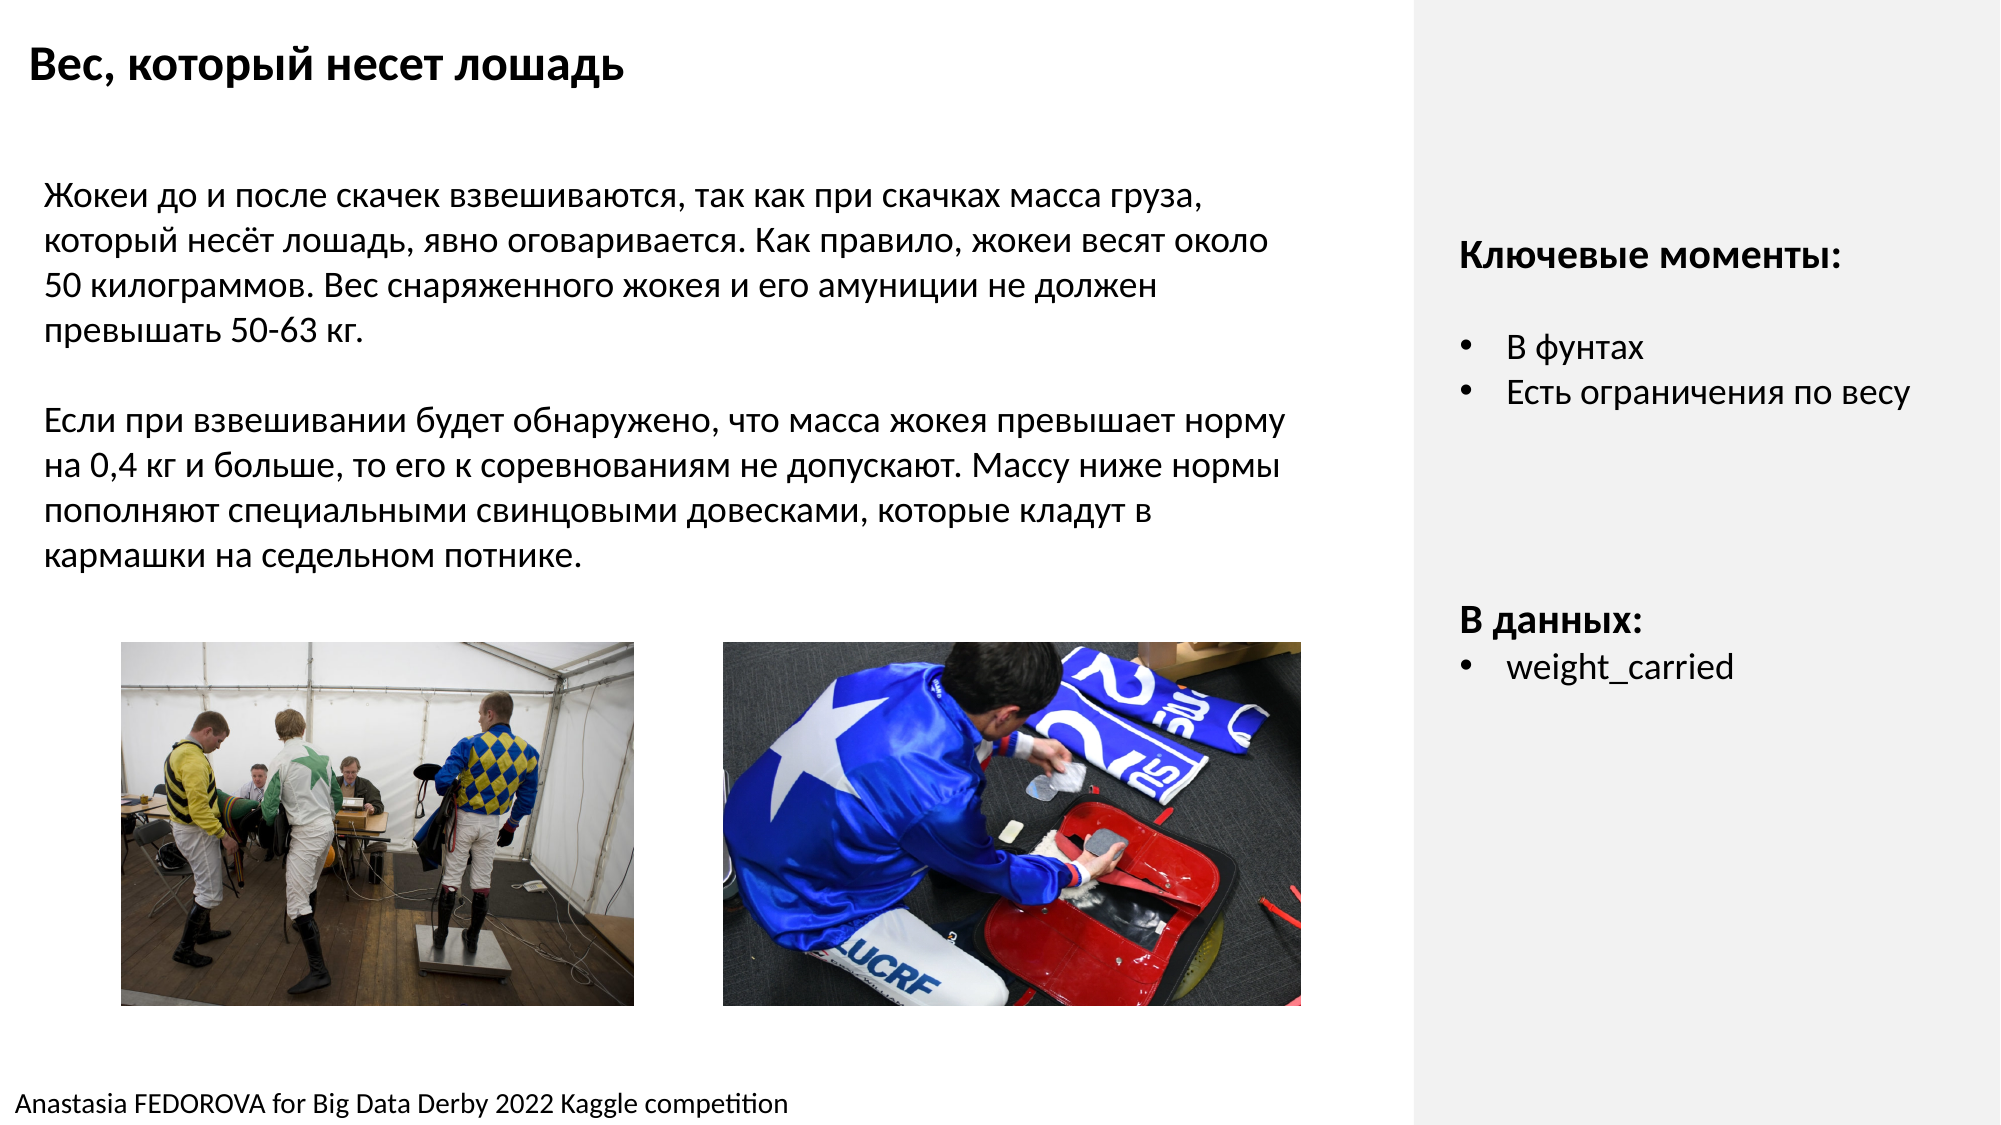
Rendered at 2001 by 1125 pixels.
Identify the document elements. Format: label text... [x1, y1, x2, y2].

text_box Вес, который несет лошадь [28, 37, 1565, 87]
picture [723, 642, 1301, 1006]
text_box Ключевые моменты: В фунтах Есть ограничения по весу В данных: weight_carried [1459, 227, 1969, 869]
picture [121, 642, 634, 1006]
text_box [1413, 0, 2000, 1125]
text_box Жокеи до и после скачек взвешиваются, так как при скачках масса груза, который несёт лошадь, явно оговаривается. Как правило, жокеи весят около 50 килограммов. Вес снаряженного жокея и его амуниции не должен превышать 50-63 кг. Если при взвешивании будет обнаружено, что масса жокея превышает норму на 0,4 кг и больше, то его к соревнованиям не допускают. Массу ниже нормы пополняют специальными свинцовыми довесками, которые кладут в кармашки на седельном потнике. [29, 162, 1328, 583]
